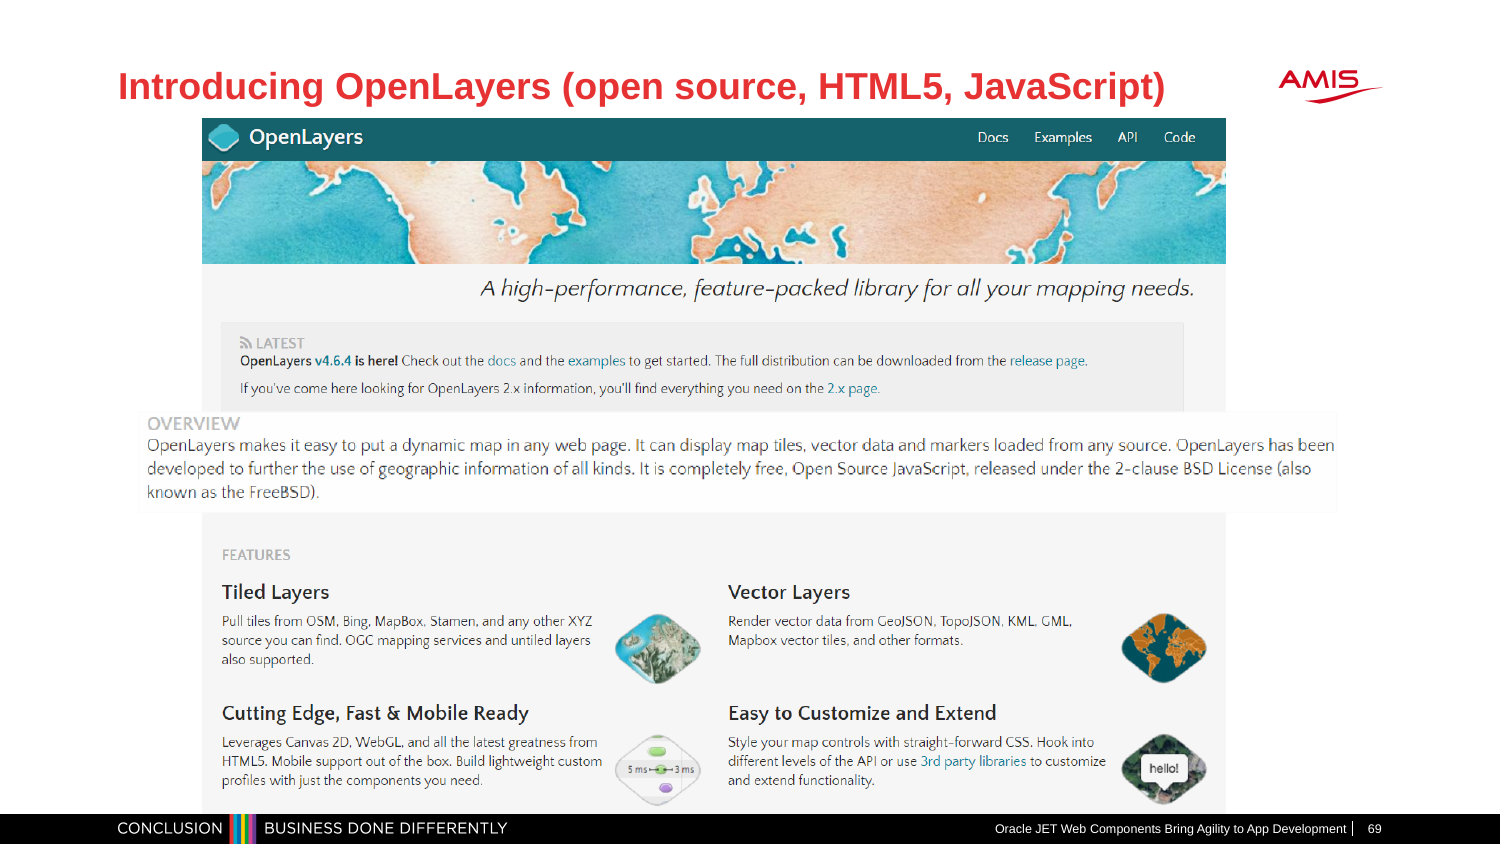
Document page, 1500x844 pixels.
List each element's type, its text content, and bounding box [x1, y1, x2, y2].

footer Oracle JET Web Components Bring Agility to App Development [814, 820, 1347, 839]
slide_number 69 [1358, 820, 1382, 839]
title Introducing OpenLayers (open source, HTML5, JavaScript) [118, 47, 1205, 118]
picture [1205, 58, 1388, 106]
picture [0, 118, 1500, 844]
